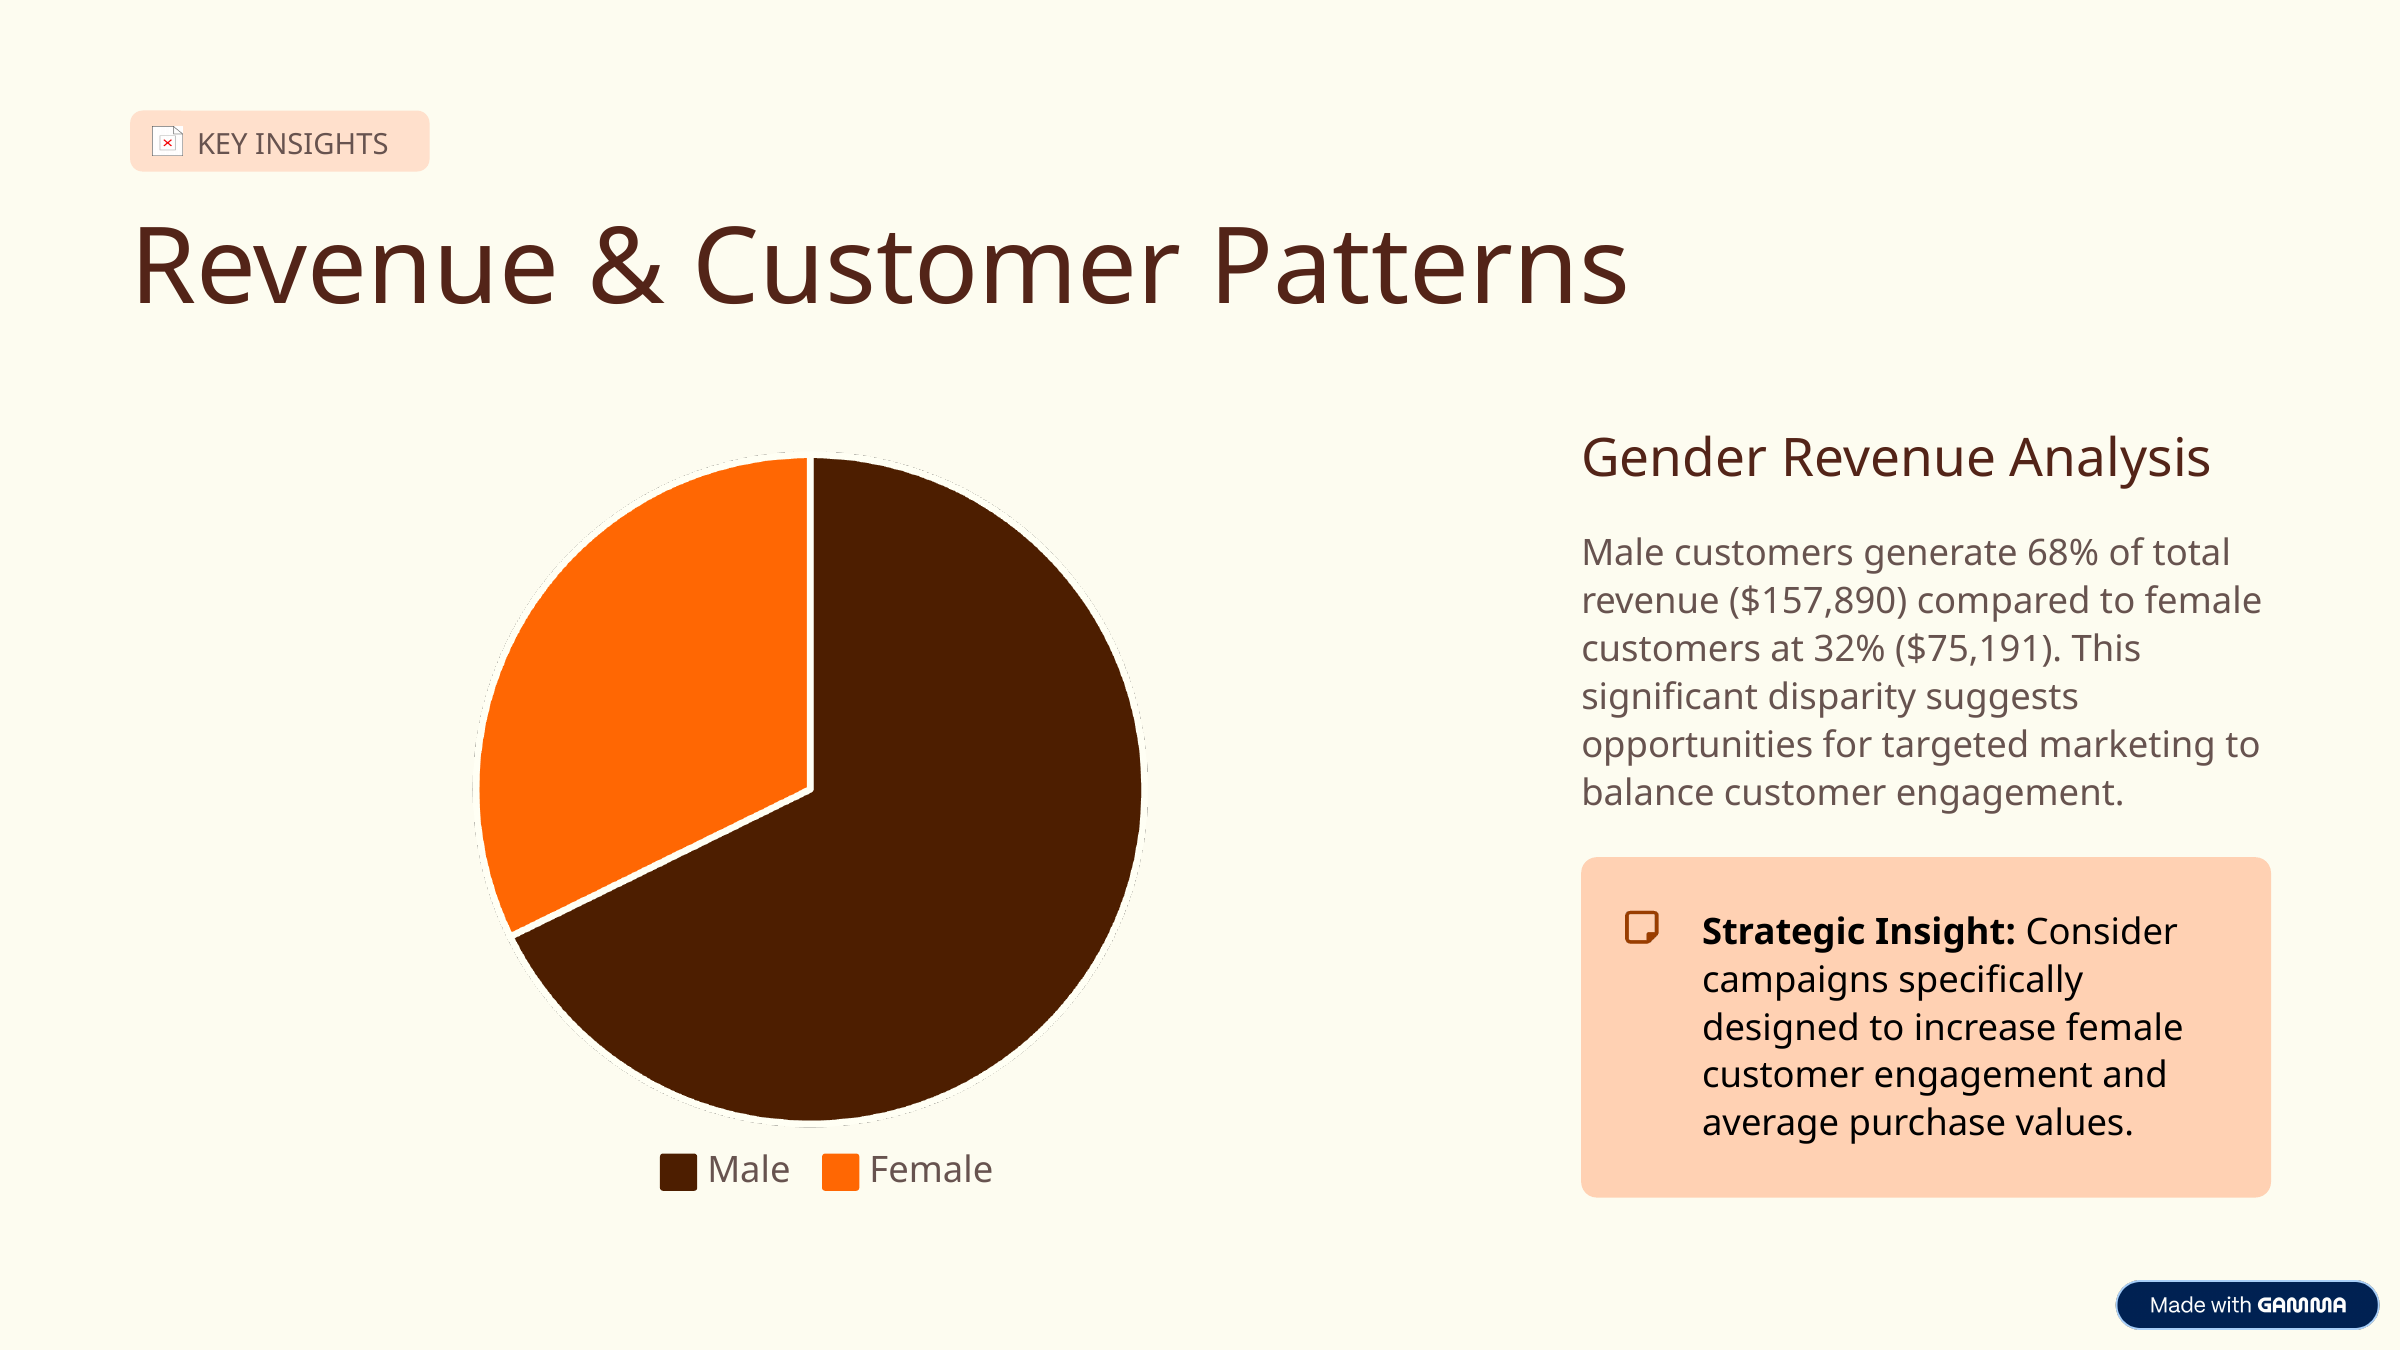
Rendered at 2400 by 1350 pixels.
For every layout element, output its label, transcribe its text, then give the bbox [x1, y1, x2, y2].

text_box [659, 1153, 698, 1191]
text_box Male [707, 1153, 798, 1191]
picture [152, 126, 183, 156]
text_box KEY INSIGHTS [197, 121, 408, 161]
picture [2106, 1271, 2389, 1339]
text_box Gender Revenue Analysis [1581, 418, 2184, 488]
text_box Revenue & Customer Patterns [130, 186, 1577, 326]
picture [130, 429, 1490, 1149]
text_box Male customers generate 68% of total revenue ($157,890) compared to female customers at 32% ($75,191). This significant disparity suggests opportunities for targeted marketing to balance customer engagement. [1581, 525, 2271, 816]
text_box [822, 1153, 860, 1191]
text_box [130, 110, 430, 172]
text_box [1581, 857, 2272, 1198]
picture [1618, 908, 1665, 946]
text_box Strategic Insight: Consider campaigns specifically designed to increase female customer engagement and average purchase values. [1702, 903, 2234, 1146]
text_box Female [869, 1153, 1009, 1191]
